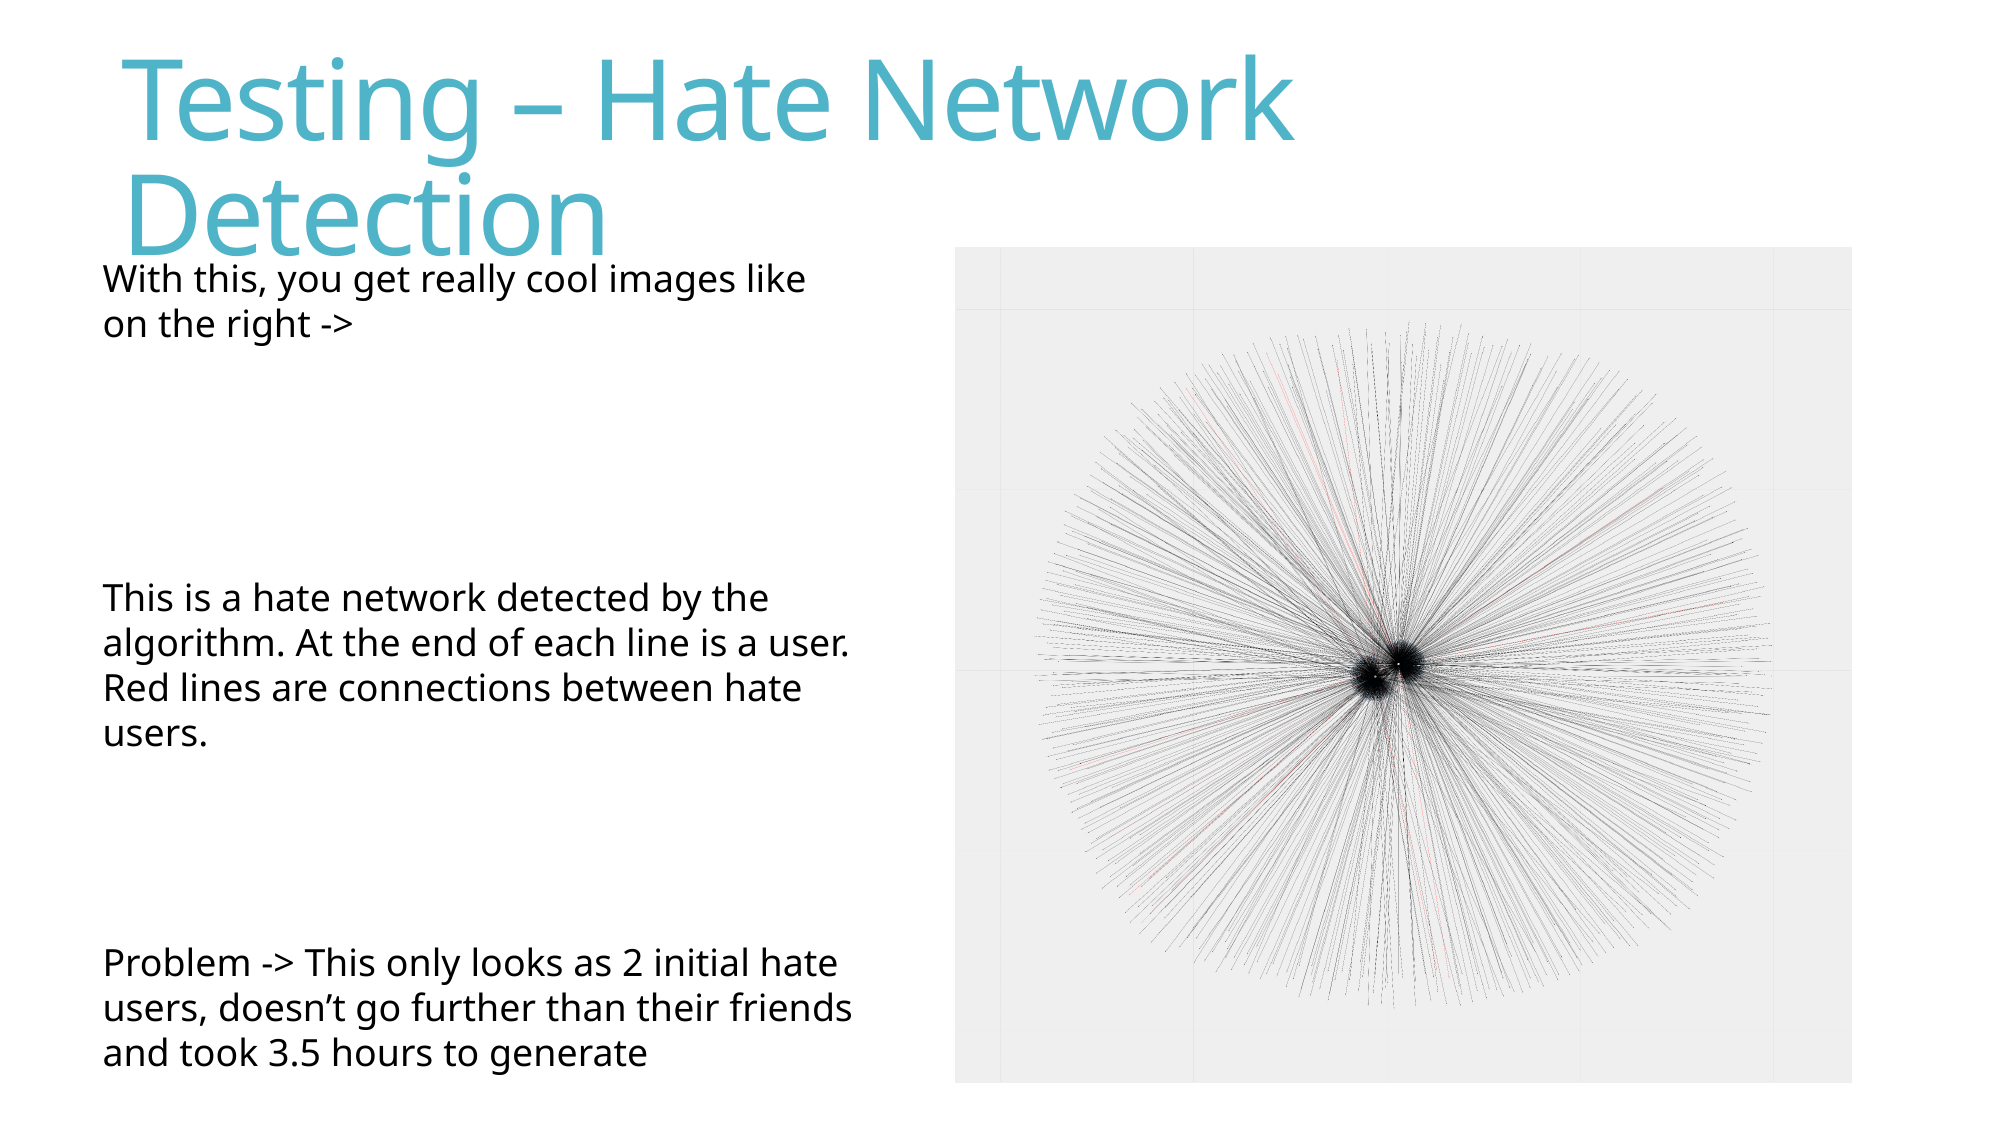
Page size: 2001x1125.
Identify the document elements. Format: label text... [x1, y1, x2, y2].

text_box With this, you get really cool images like on the right -> [87, 247, 860, 353]
text_box Problem -> This only looks as 2 initial hate users, doesn’t go further than their friends and took 3.5 hours to generate [87, 931, 873, 1081]
title Testing – Hate Network Detection [106, 42, 1732, 285]
text_box This is a hate network detected by the algorithm. At the end of each line is a user. Red lines are connections between hate users. [87, 566, 873, 762]
picture [955, 247, 1852, 1083]
